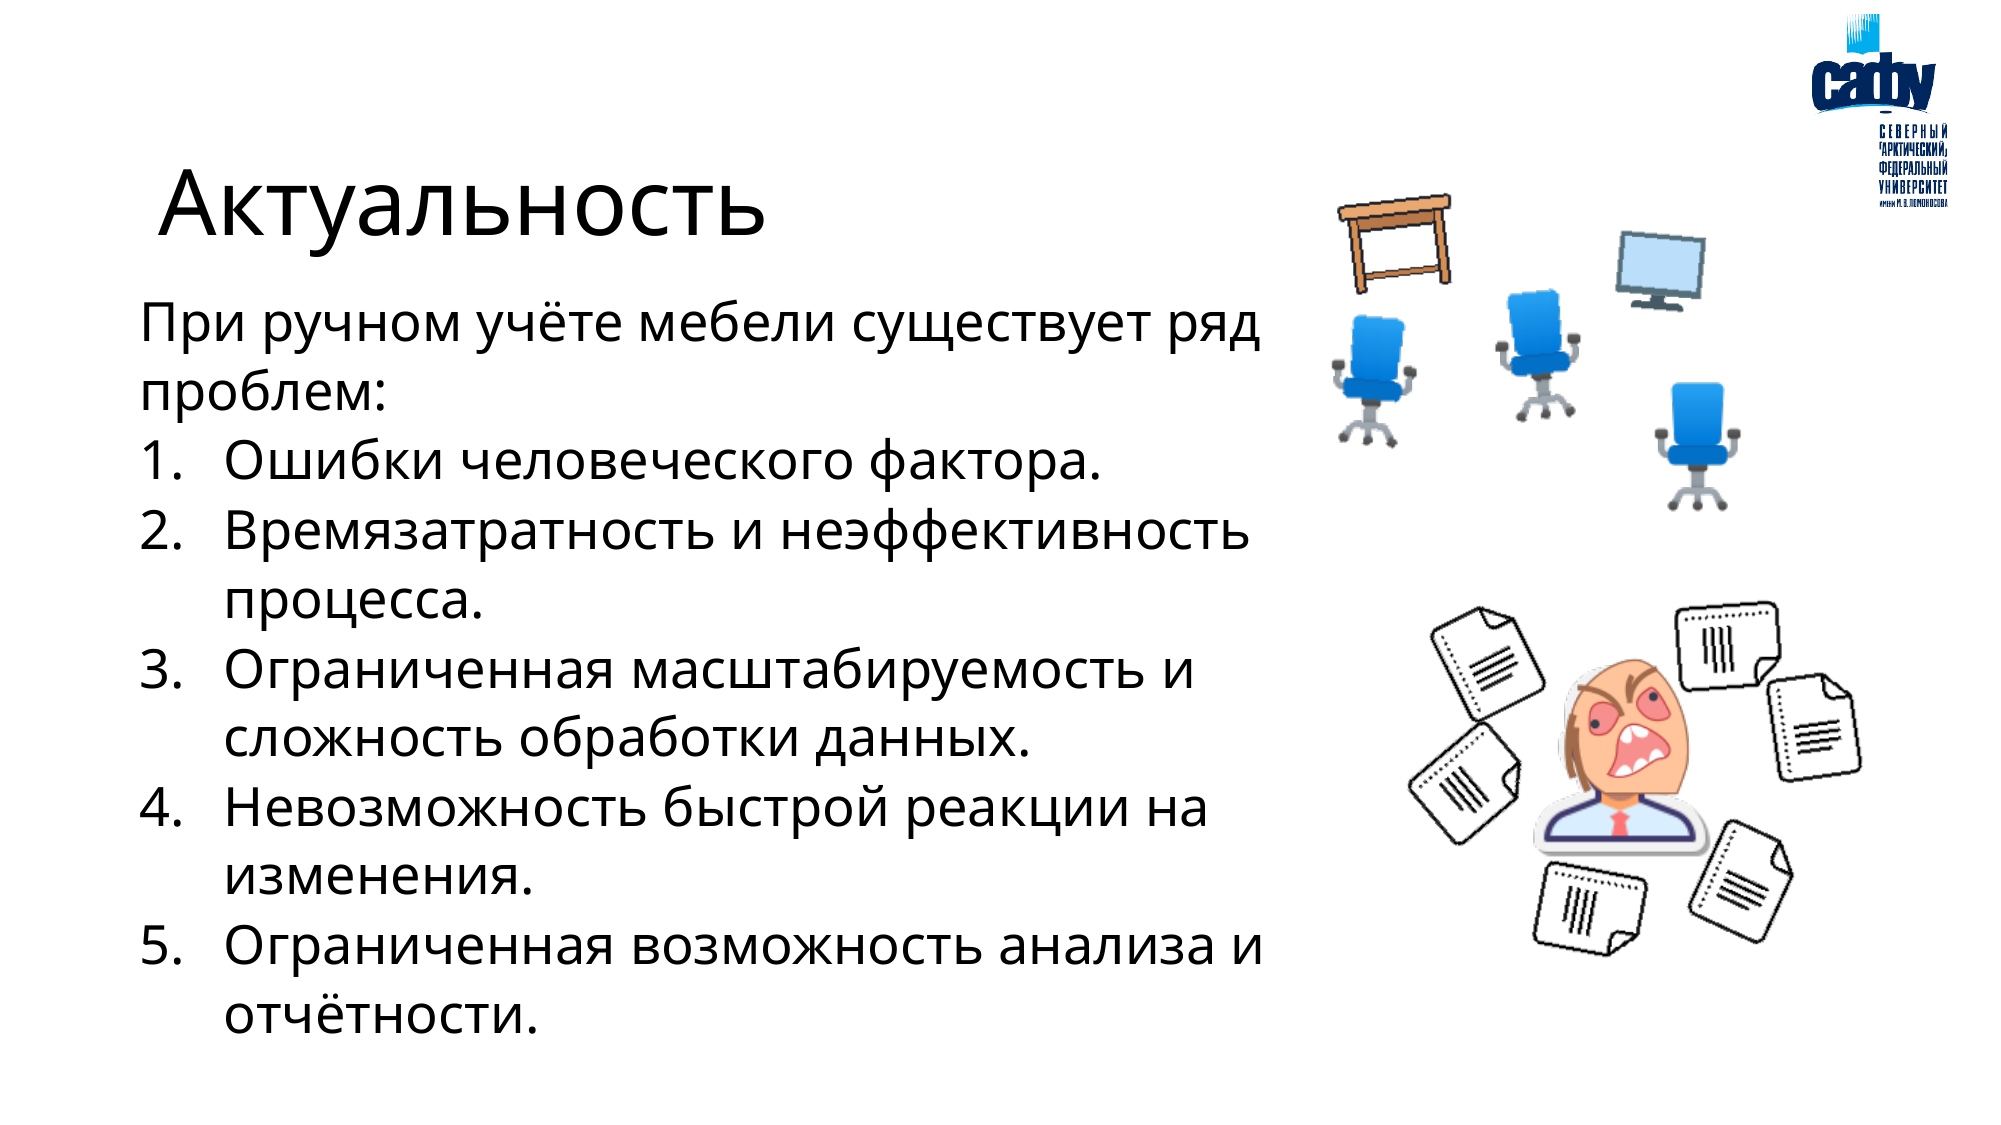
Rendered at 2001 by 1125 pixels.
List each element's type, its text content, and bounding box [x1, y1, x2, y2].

text_box При ручном учёте мебели существует ряд проблем: Ошибки человеческого фактора. Времязатратность и неэффективность процесса. Ограниченная масштабируемость и сложность обработки данных. Невозможность быстрой реакции на изменения. Ограниченная возможность анализа и отчётности. [137, 282, 1301, 1044]
picture [1378, 570, 1890, 989]
picture [1812, 14, 1948, 207]
title Актуальность [137, 44, 1863, 293]
picture [1289, 162, 1777, 524]
